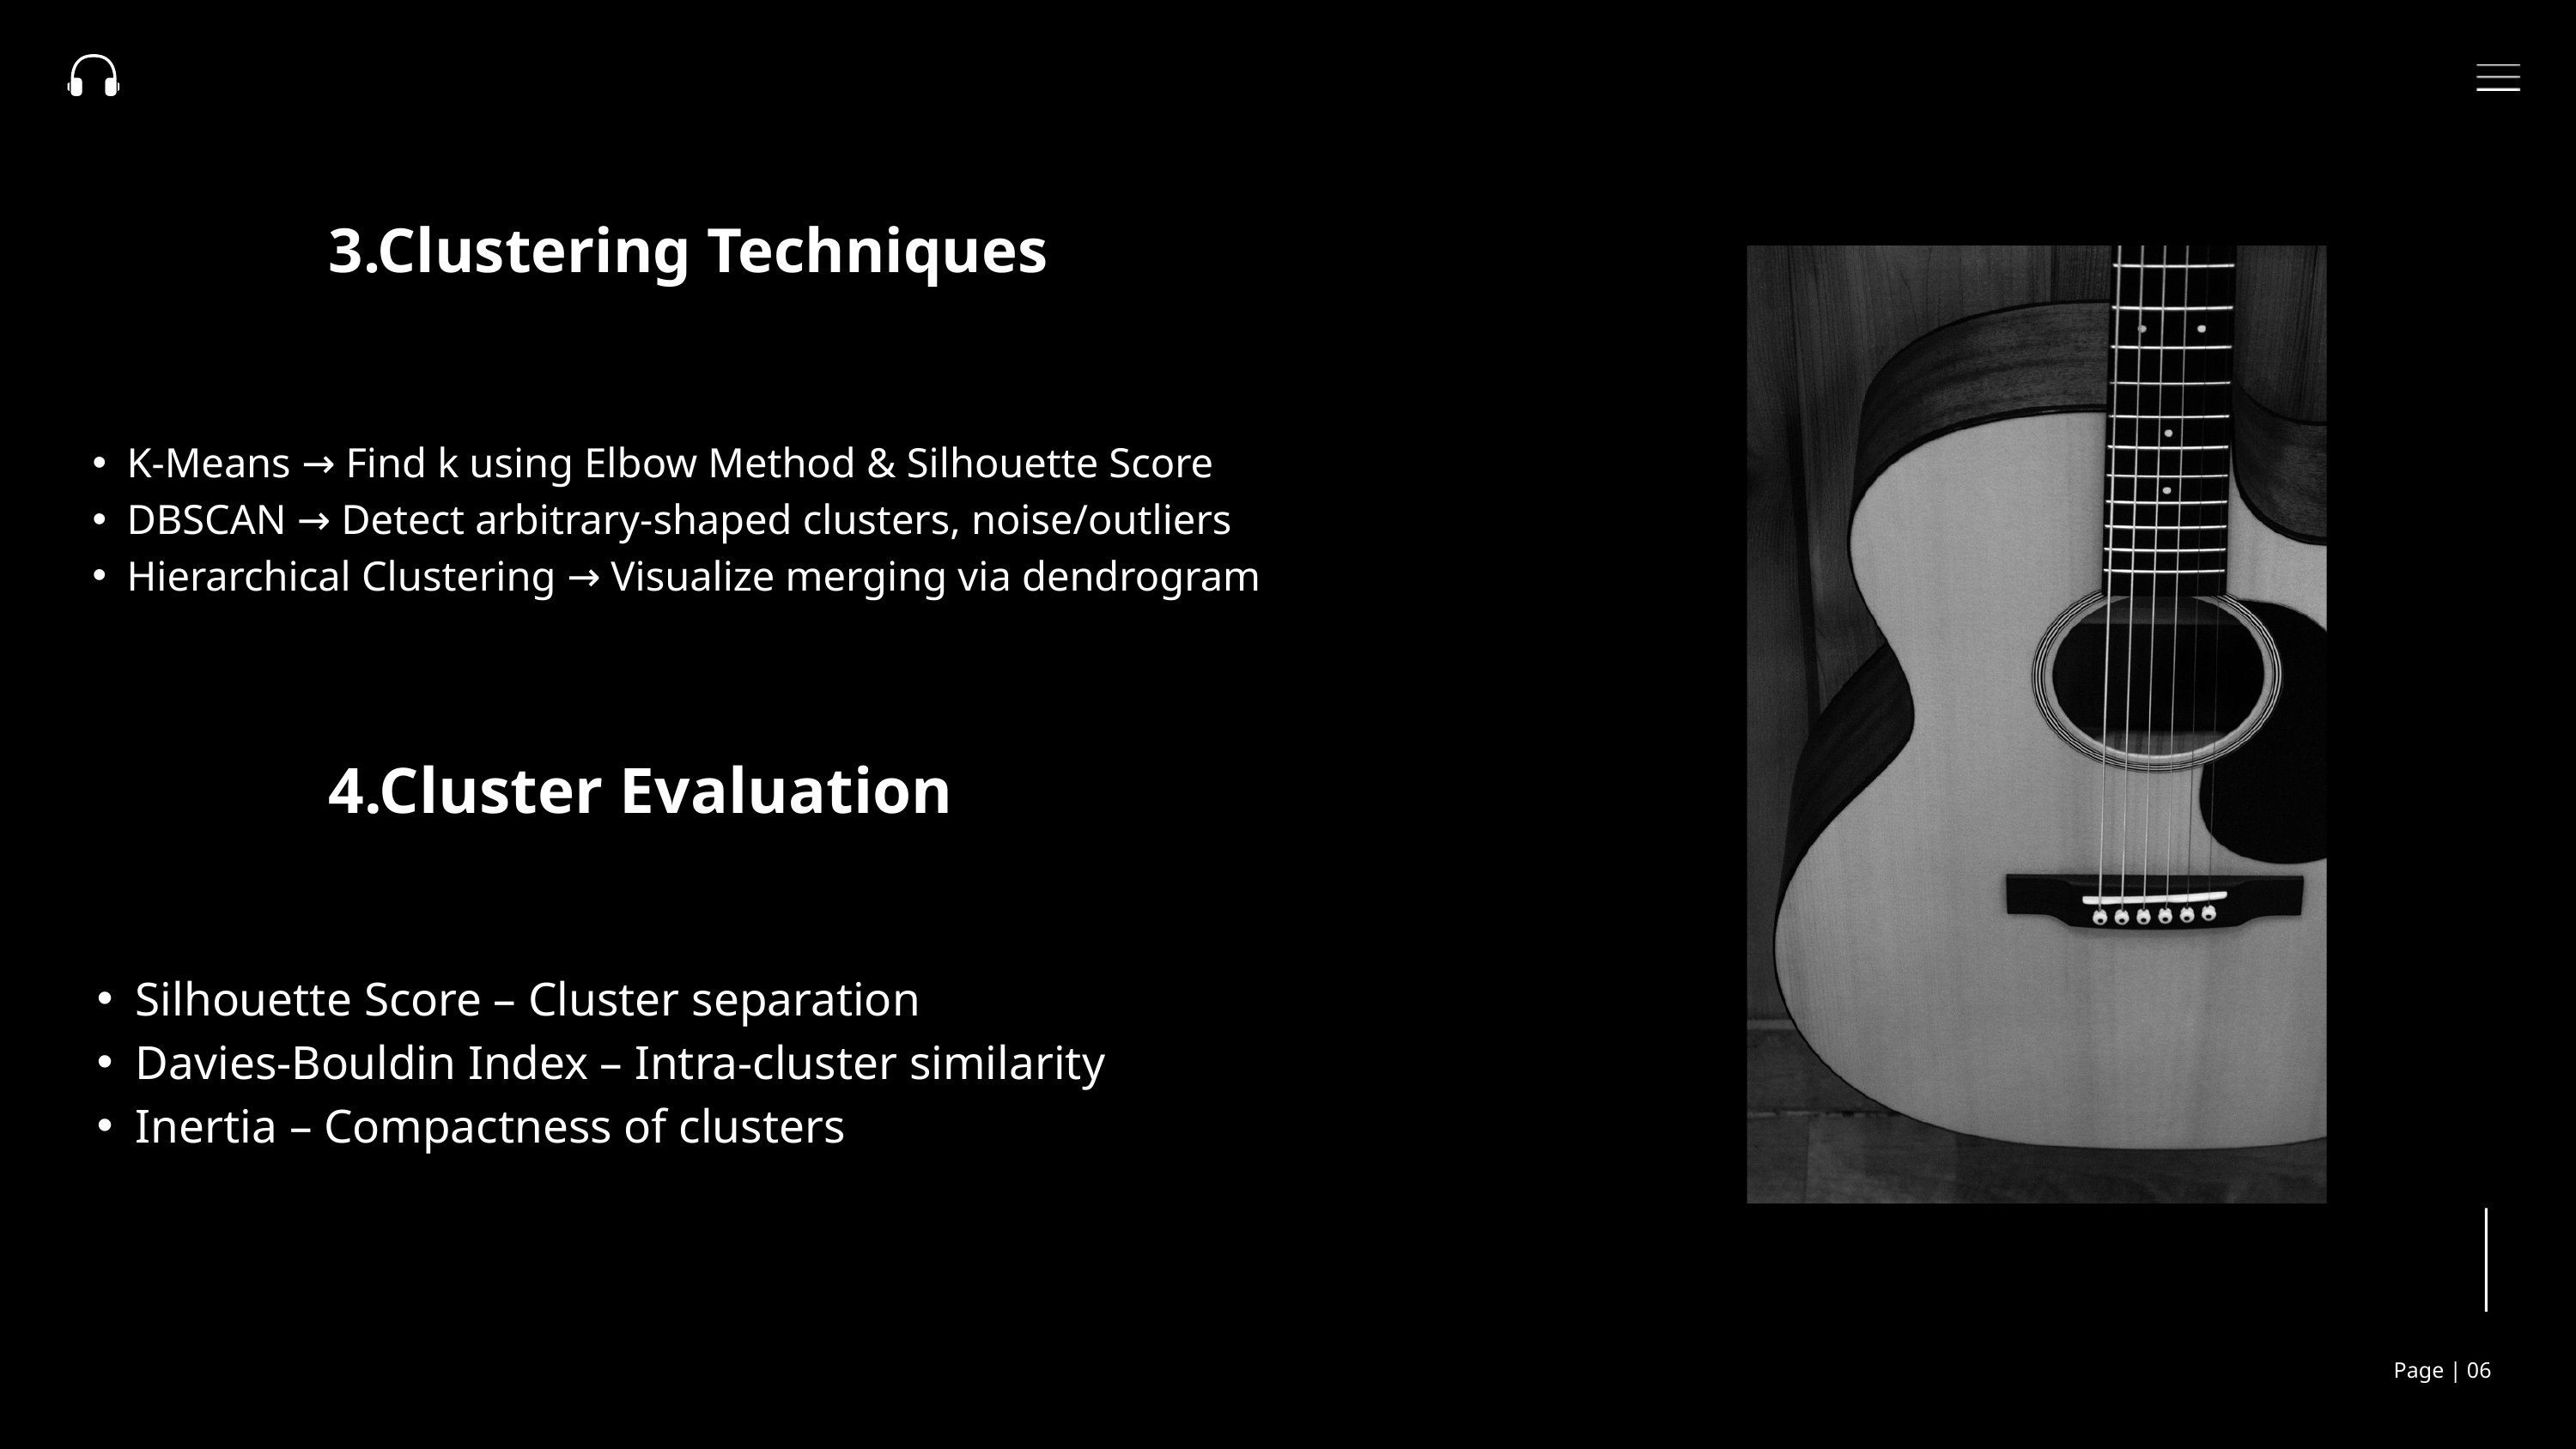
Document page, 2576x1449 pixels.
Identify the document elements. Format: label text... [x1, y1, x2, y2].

text_box 4.Cluster Evaluation [328, 738, 1060, 827]
text_box [2476, 64, 2521, 91]
text_box [67, 54, 120, 96]
text_box K-Means → Find k using Elbow Method & Silhouette Score DBSCAN → Detect arbitrary-shaped clusters, noise/outliers Hierarchical Clustering → Visualize merging via dendrogram [58, 429, 1376, 634]
text_box Silhouette Score – Cluster separation Davies-Bouldin Index – Intra-cluster similarity Inertia – Compactness of clusters [58, 897, 1245, 1216]
text_box Page | 06 [2273, 1352, 2492, 1383]
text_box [1747, 245, 2327, 1203]
text_box 3.Clustering Techniques [328, 199, 1245, 286]
